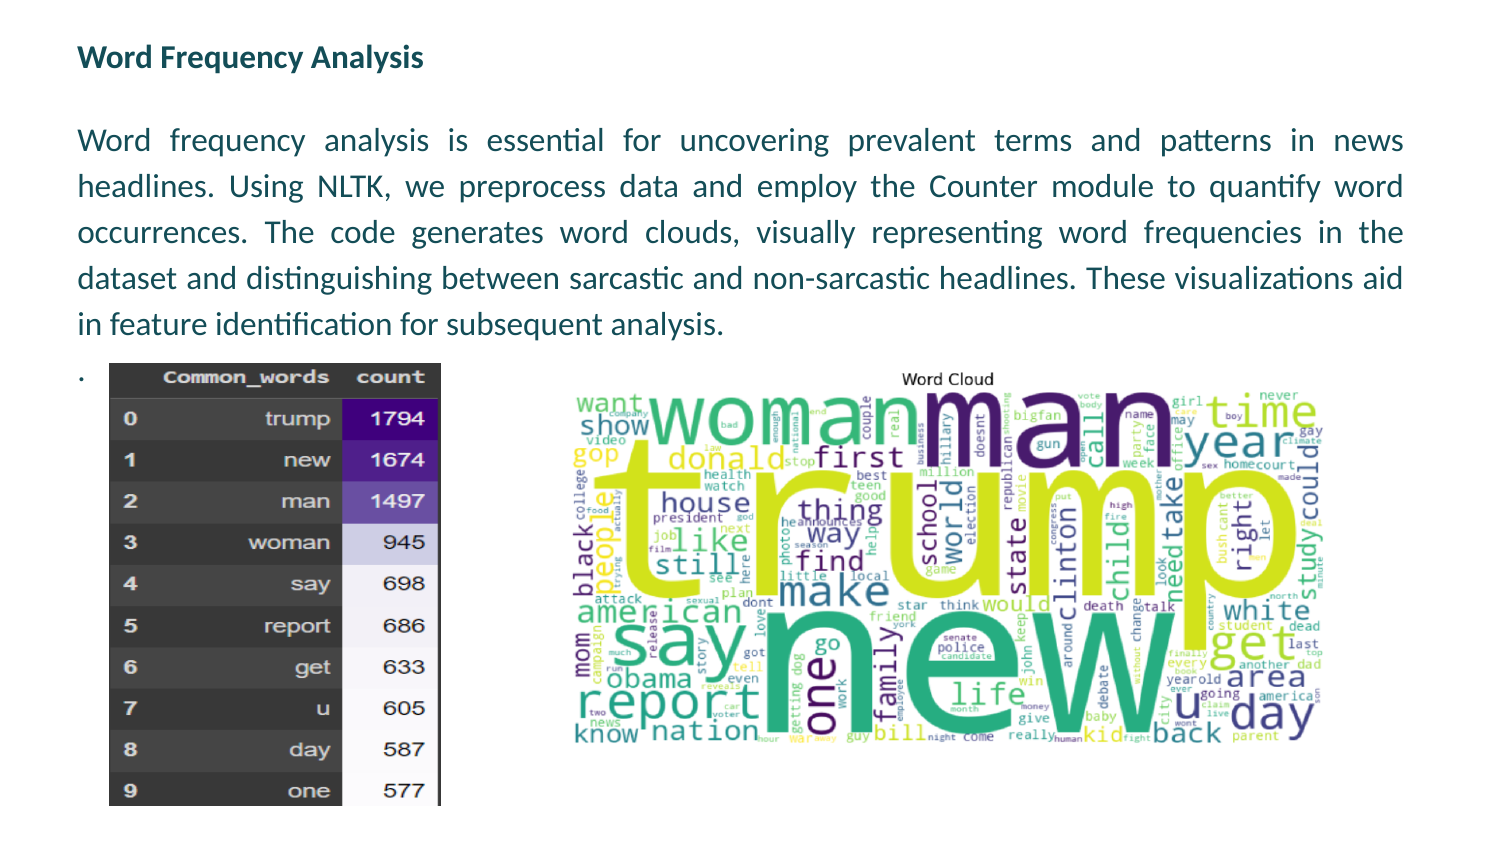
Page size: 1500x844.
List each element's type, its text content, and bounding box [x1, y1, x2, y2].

picture [109, 363, 441, 806]
subtitle Word Frequency Analysis Word frequency analysis is essential for uncovering prevalent terms and patterns in news headlines. Using NLTK, we preprocess data and employ the Counter module to quantify word occurrences. The code generates word clouds, visually representing word frequencies in the dataset and distinguishing between sarcastic and non-sarcastic headlines. These visualizations aid in feature identification for subsequent analysis. . [43, 0, 1422, 806]
picture [561, 363, 1329, 751]
